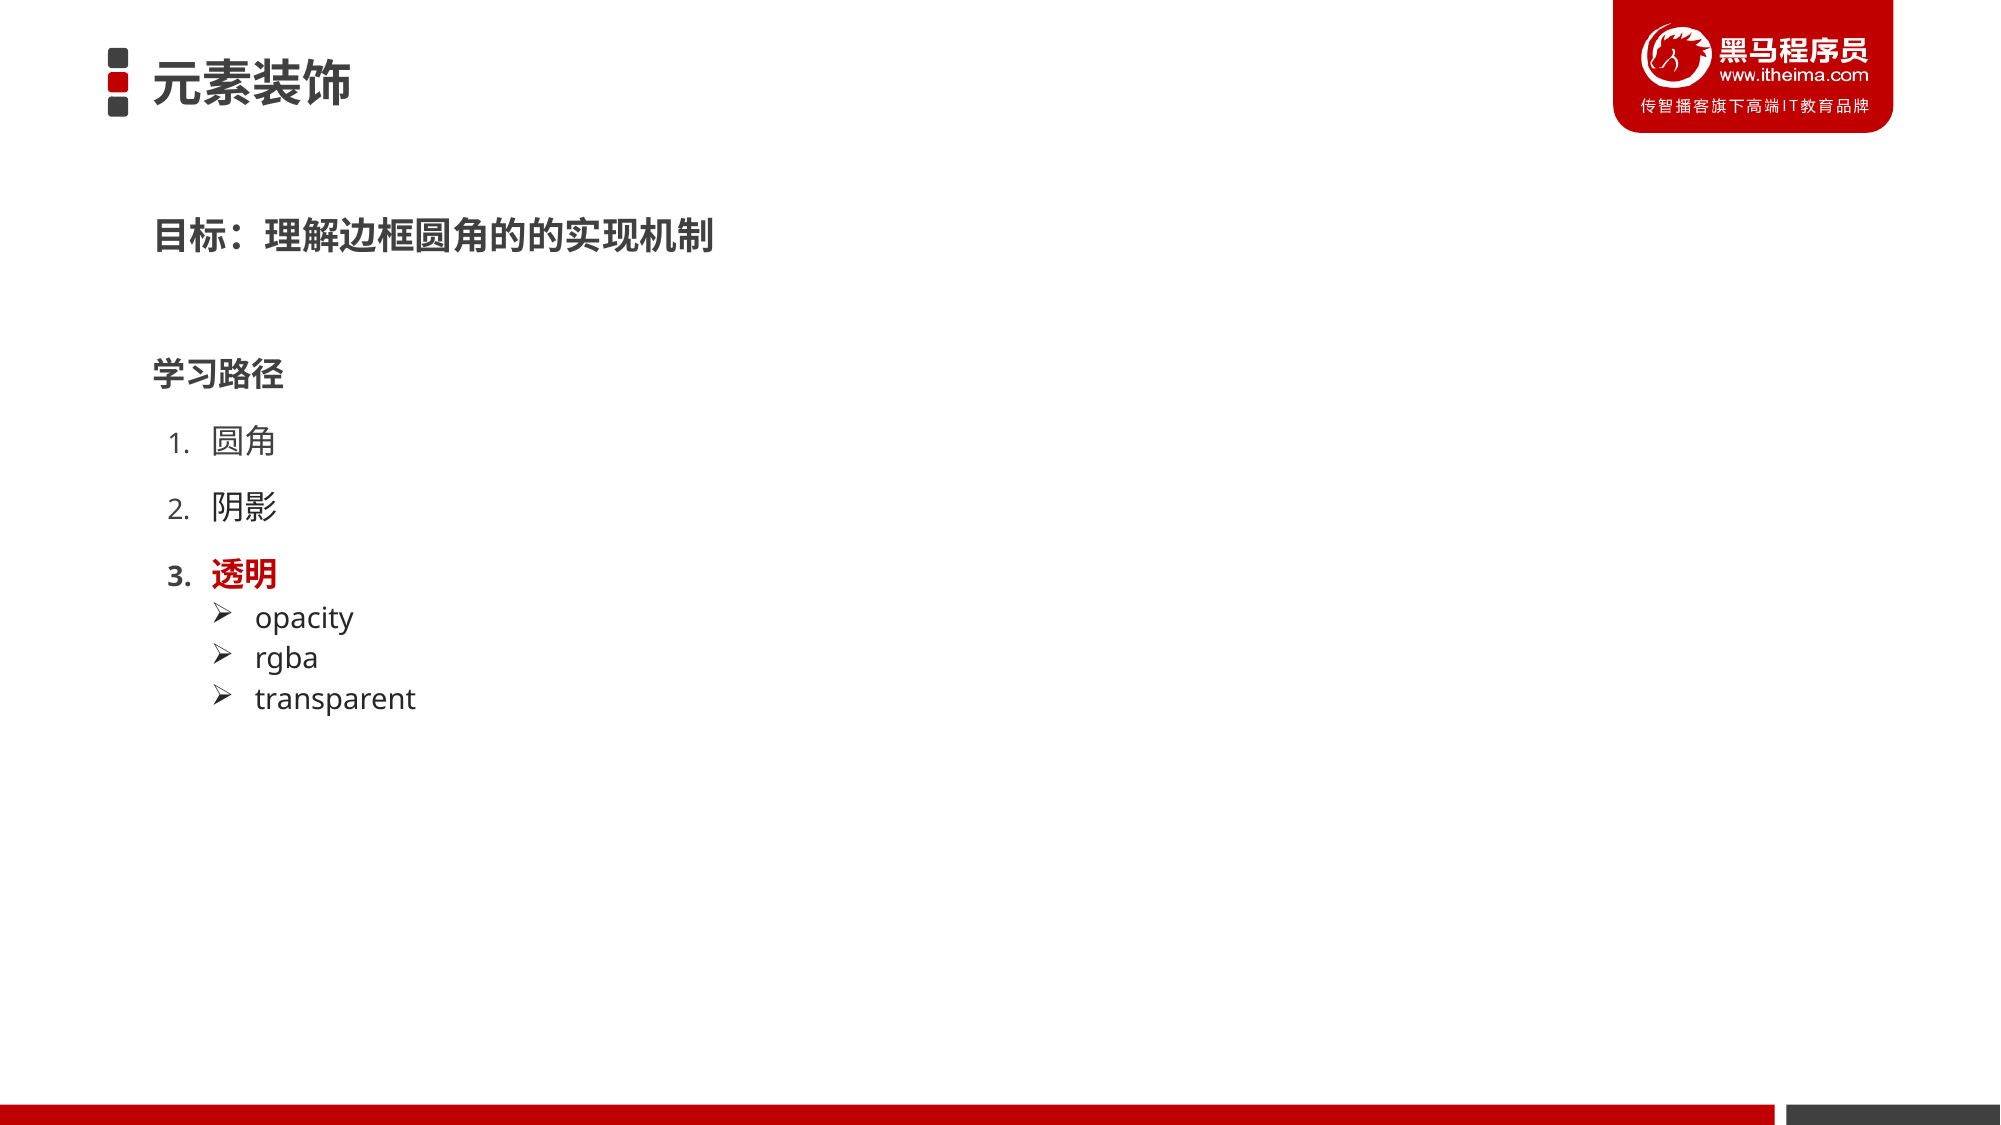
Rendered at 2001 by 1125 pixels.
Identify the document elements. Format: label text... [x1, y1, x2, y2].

list 目标：理解边框圆角的的实现机制 [137, 192, 1350, 277]
picture [1616, 11, 1894, 125]
title 元素装饰 [137, 38, 1577, 124]
text_box 学习路径 圆角 阴影 透明 opacity rgba transparent [137, 326, 885, 775]
